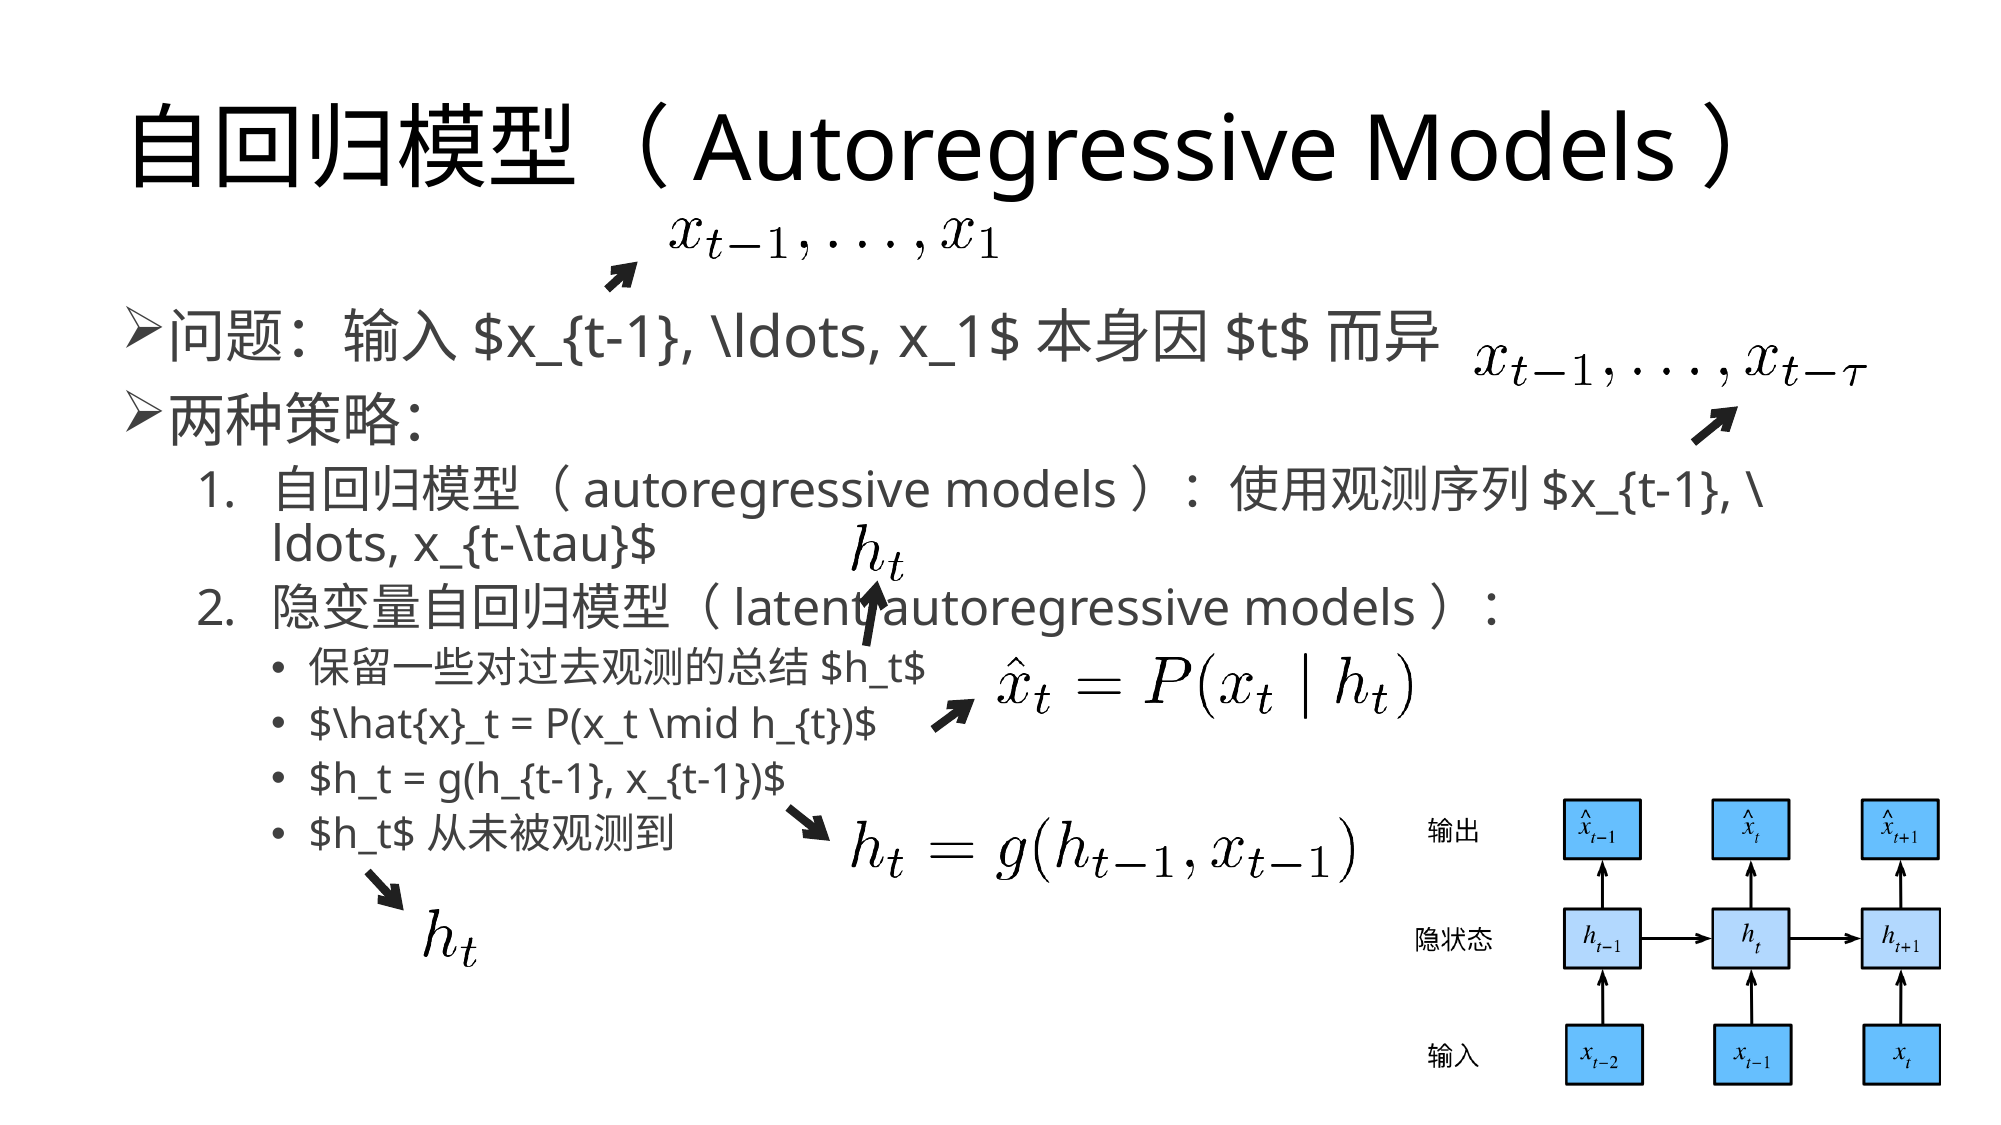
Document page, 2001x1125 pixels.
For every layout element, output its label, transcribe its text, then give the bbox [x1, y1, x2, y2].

list 问题：输入$x_{t-1}, \ldots, x_1$本身因$t$而异 两种策略： 自回归模型（autoregressive models）：使用观测序列$x_{t-1}, \ldots, x_{t-\tau}$ 隐变量自回归模型（latent autoregressive models）： 保留一些对过去观测的总结$h_t$ $\hat{x}_t = P(x_t \mid h_{t})$ $h_t = g(h_{t-1}, x_{t-1})$ $h_t$从未被观测到 [106, 299, 1832, 1014]
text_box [932, 698, 975, 730]
picture [997, 653, 1412, 719]
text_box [866, 580, 878, 646]
picture [851, 524, 904, 581]
picture [851, 817, 1354, 883]
title 自回归模型（Autoregressive Models） [106, 42, 1832, 260]
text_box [1693, 406, 1739, 443]
picture [1474, 345, 1867, 387]
picture [669, 218, 998, 260]
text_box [788, 807, 830, 841]
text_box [607, 261, 638, 290]
picture [1399, 785, 1941, 1091]
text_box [367, 871, 404, 911]
picture [423, 909, 477, 967]
